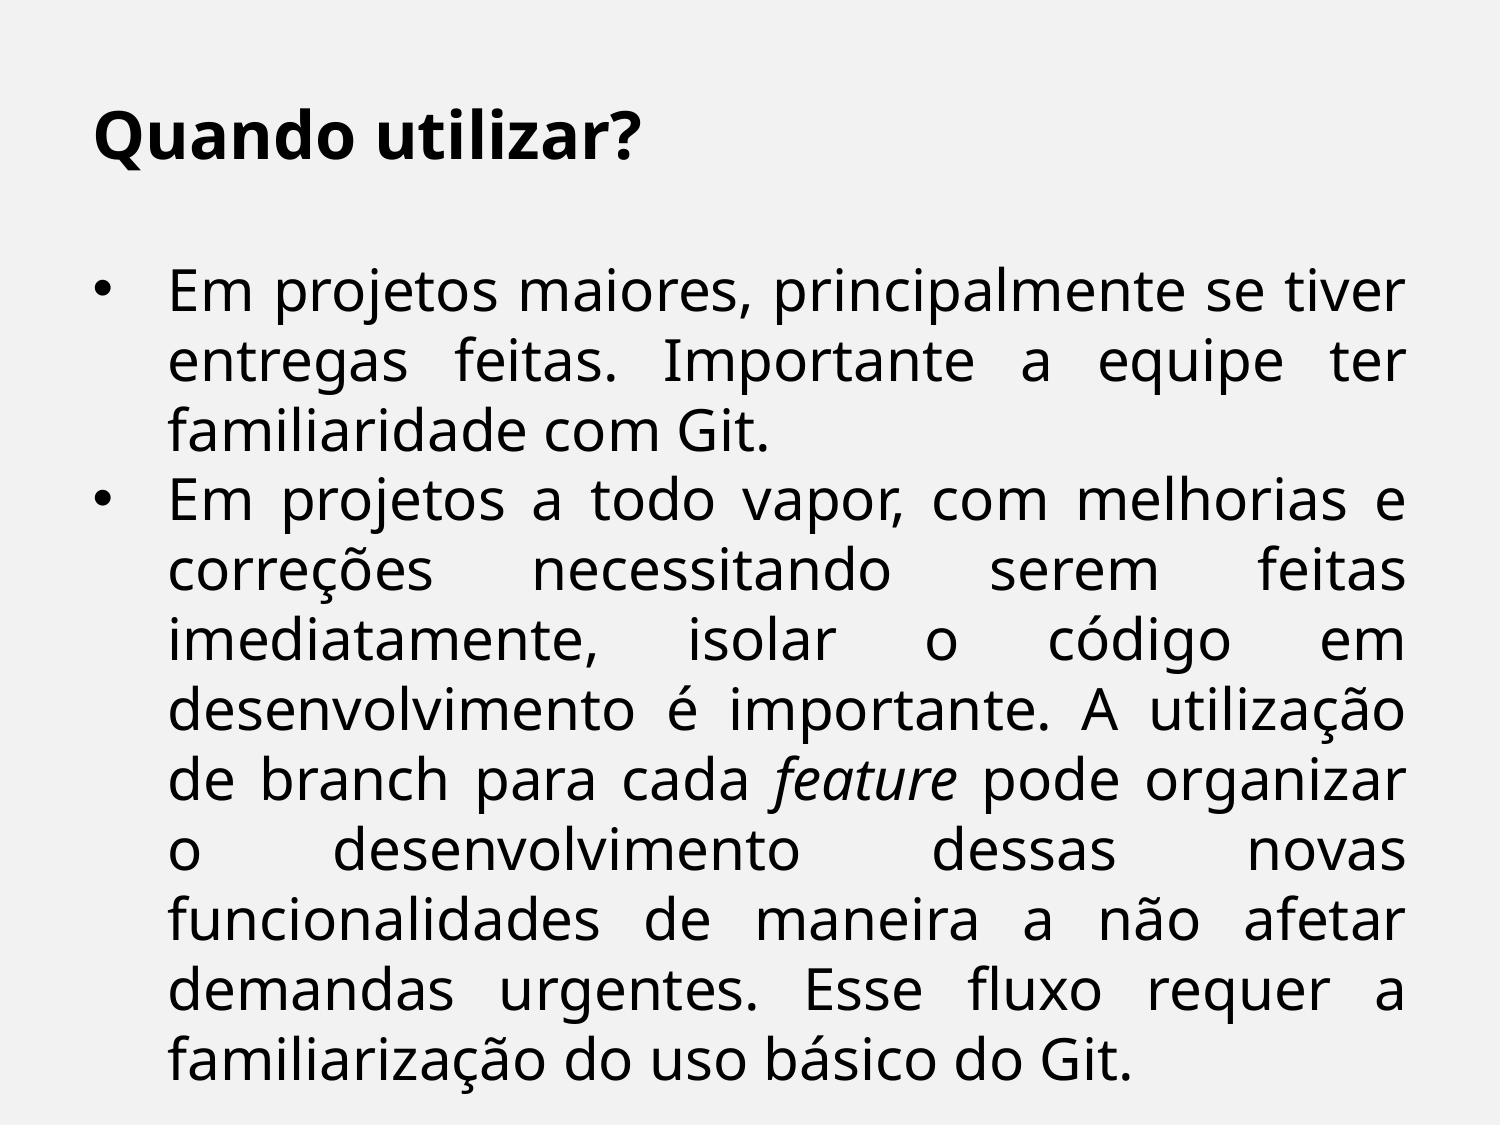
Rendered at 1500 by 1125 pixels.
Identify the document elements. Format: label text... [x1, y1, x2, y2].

text_box Quando utilizar? Em projetos maiores, principalmente se tiver entregas feitas. Importante a equipe ter familiaridade com Git. Em projetos a todo vapor, com melhorias e correções necessitando serem feitas imediatamente, isolar o código em desenvolvimento é importante. A utilização de branch para cada feature pode organizar o desenvolvimento dessas novas funcionalidades de maneira a não afetar demandas urgentes. Esse fluxo requer a familiarização do uso básico do Git. [78, 85, 1422, 1100]
